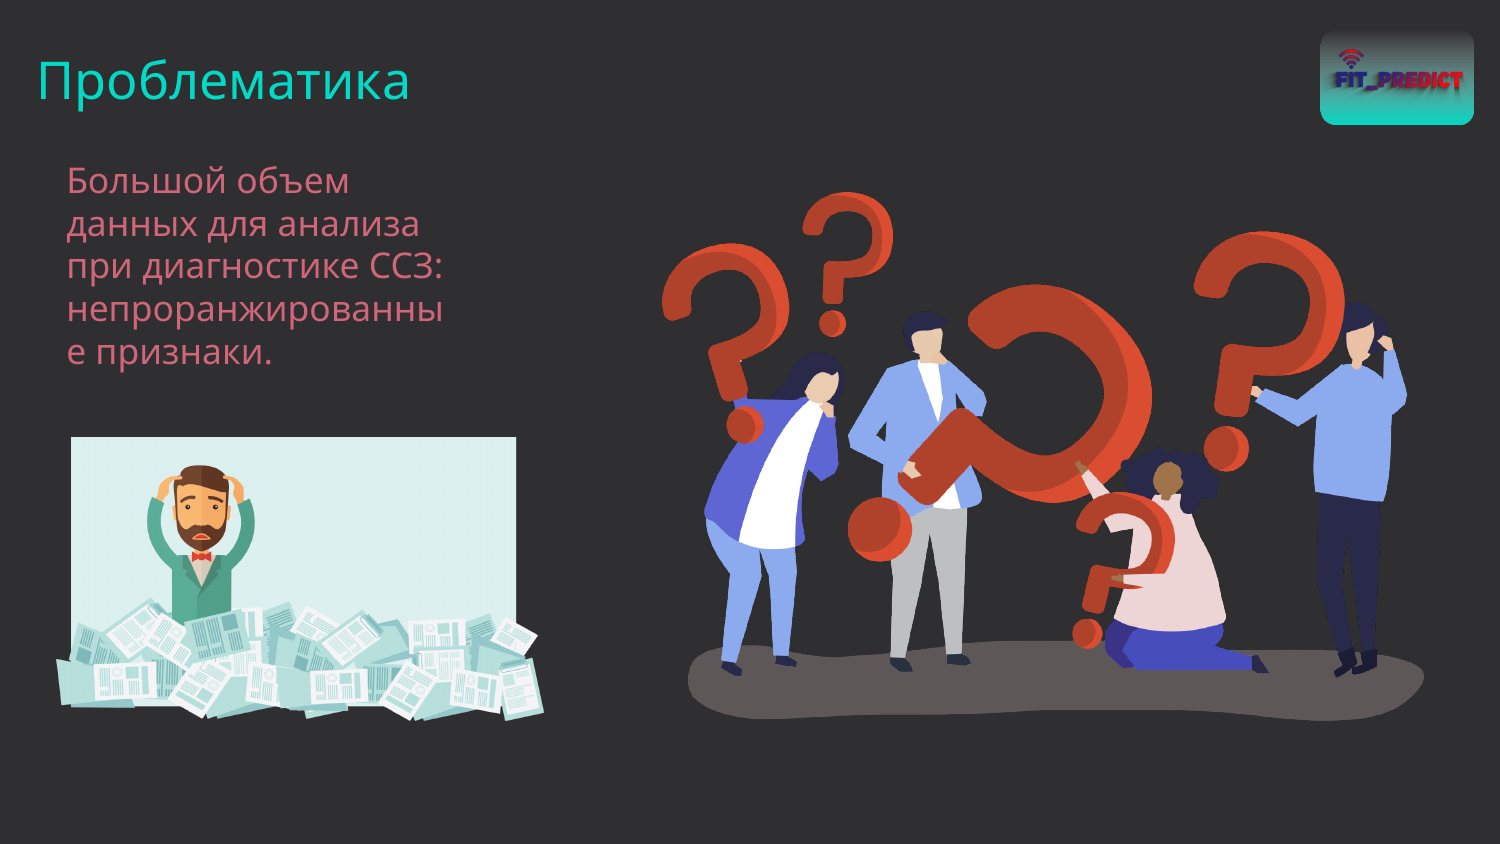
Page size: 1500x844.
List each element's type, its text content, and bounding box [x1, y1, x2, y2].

title Проблематика [21, 47, 442, 125]
picture [1320, 29, 1474, 116]
picture [56, 437, 544, 722]
picture [662, 192, 1424, 722]
subtitle Большой объем данных для анализа при диагностике ССЗ: непроранжированные признаки. [51, 143, 472, 368]
